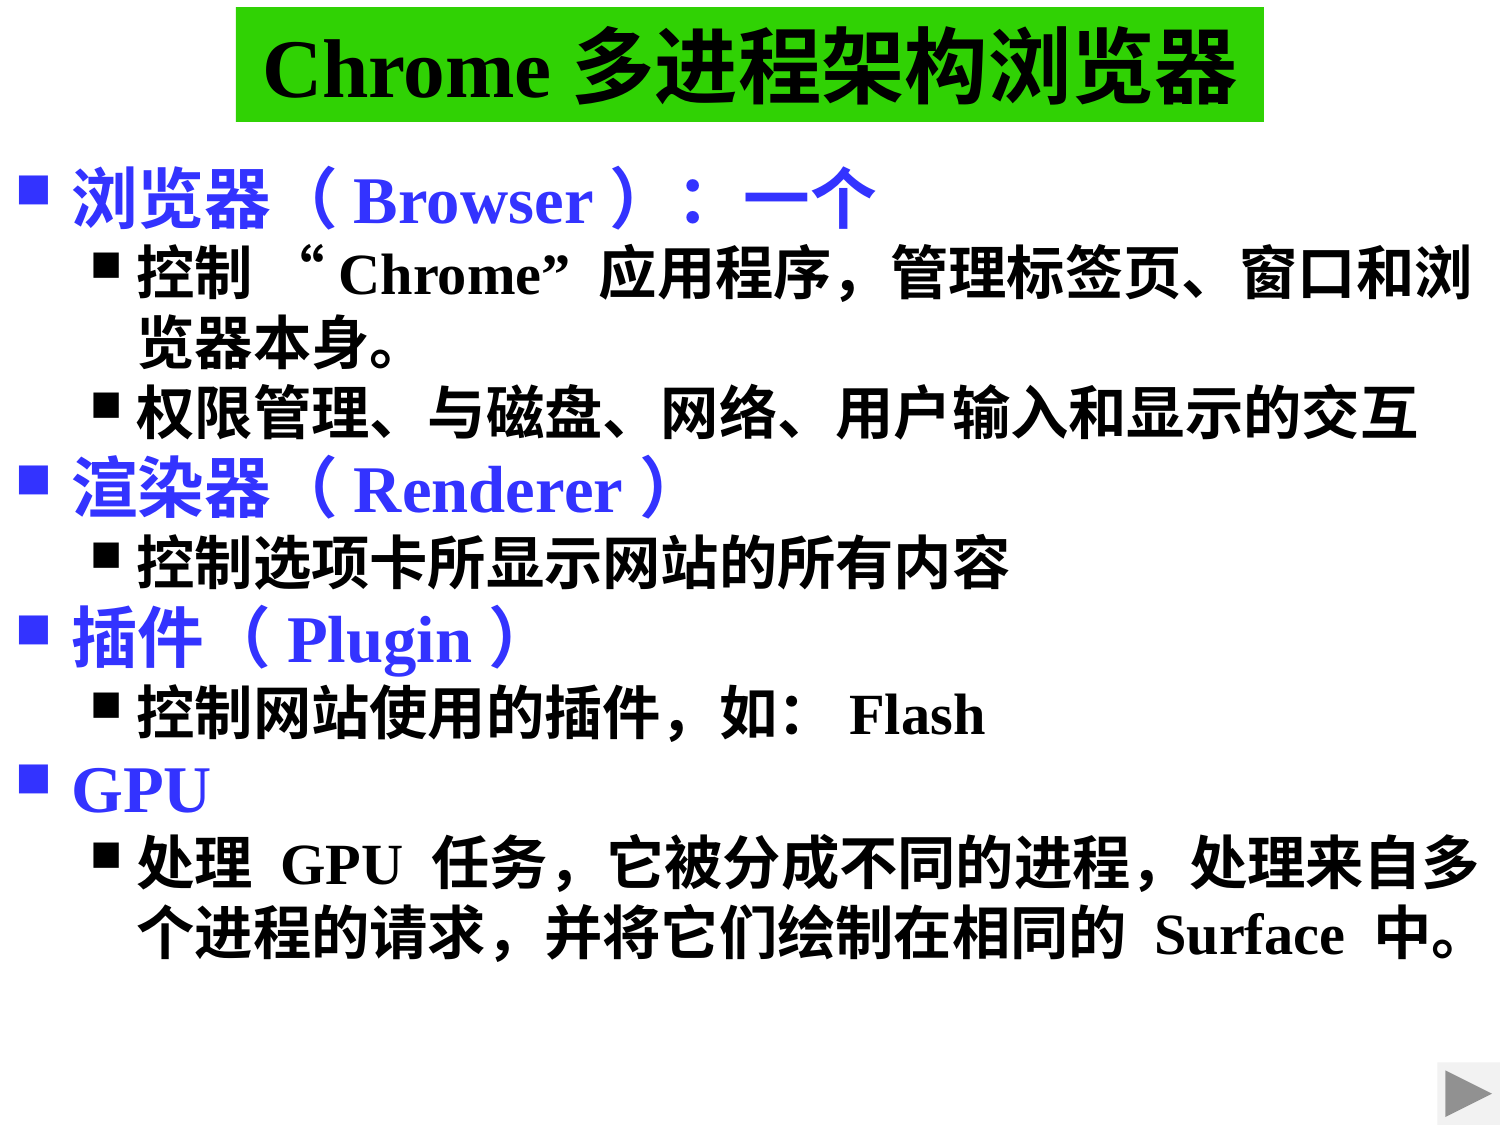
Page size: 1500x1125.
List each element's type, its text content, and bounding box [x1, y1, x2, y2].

text_box Chrome多进程架构浏览器 [235, 7, 1264, 122]
text_box [1437, 1062, 1500, 1125]
text_box 浏览器（Browser）：一个 控制 “Chrome” 应用程序，管理标签页、窗口和浏览器本身。 权限管理、与磁盘、网络、用户输入和显示的交互 渲染器（Renderer） 控制选项卡所显示网站的所有内容 插件（Plugin） 控制网站使用的插件，如：Flash GPU 处理 GPU 任务，它被分成不同的进程，处理来自多个进程的请求，并将它们绘制在相同的 Surface 中。 [0, 148, 1500, 1034]
